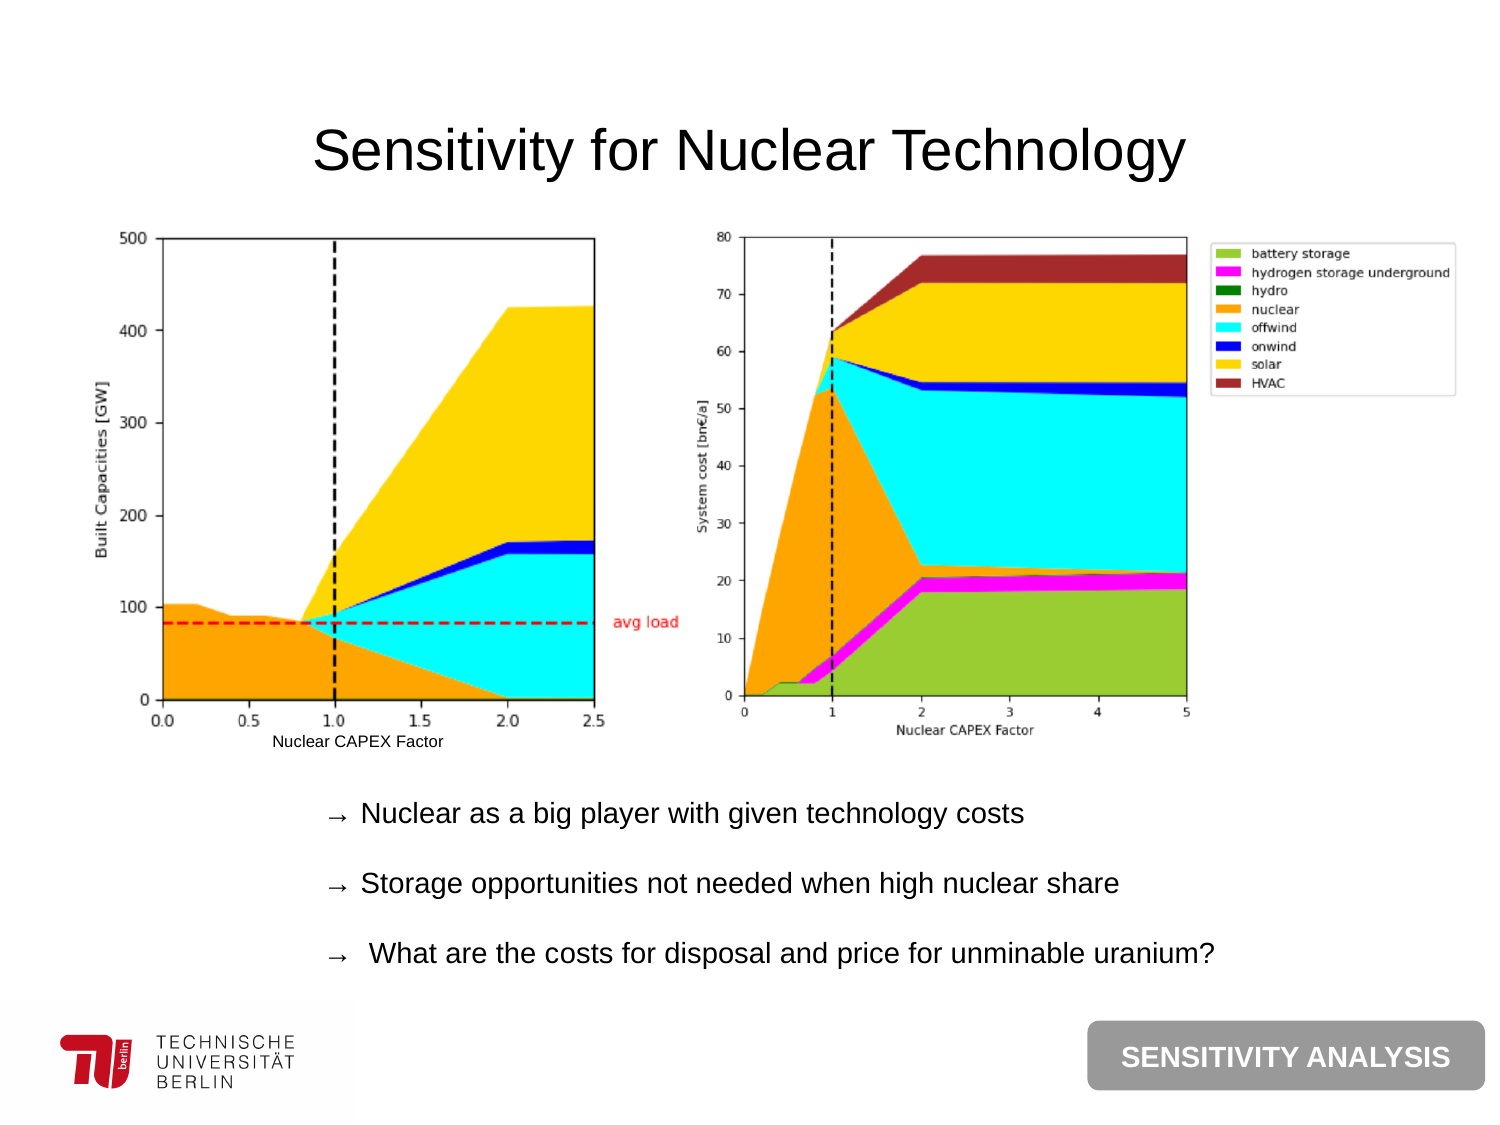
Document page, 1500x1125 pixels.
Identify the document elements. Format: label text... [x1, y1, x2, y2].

picture [0, 999, 356, 1125]
picture [74, 222, 1471, 739]
text_box SENSITIVITY ANALYSIS [1087, 1020, 1486, 1091]
title Sensitivity for Nuclear Technology [51, 97, 1449, 223]
text_box Nuclear CAPEX Factor [257, 738, 602, 759]
text_box → Nuclear as a big player with given technology costs → Storage opportunities not needed when high nuclear share → What are the costs for disposal and price for unminable uranium? [308, 779, 1500, 985]
